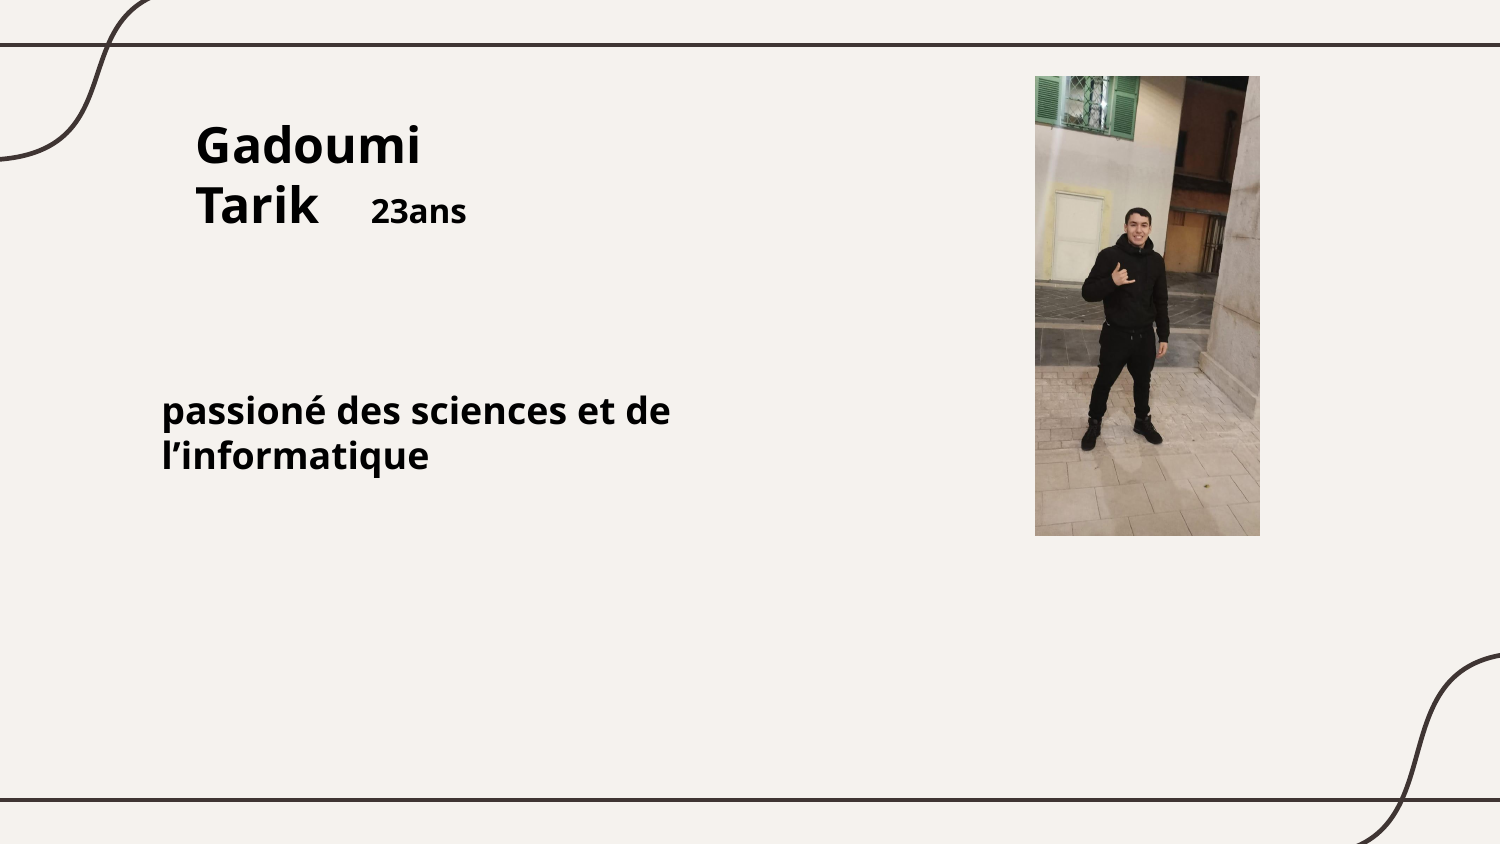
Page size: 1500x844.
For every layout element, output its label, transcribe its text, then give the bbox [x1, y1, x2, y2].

text_box passioné des sciences et de l’informatique [146, 372, 886, 493]
picture [1035, 76, 1260, 536]
text_box Gadoumi Tarik [180, 98, 496, 249]
text_box 23ans [355, 175, 537, 246]
